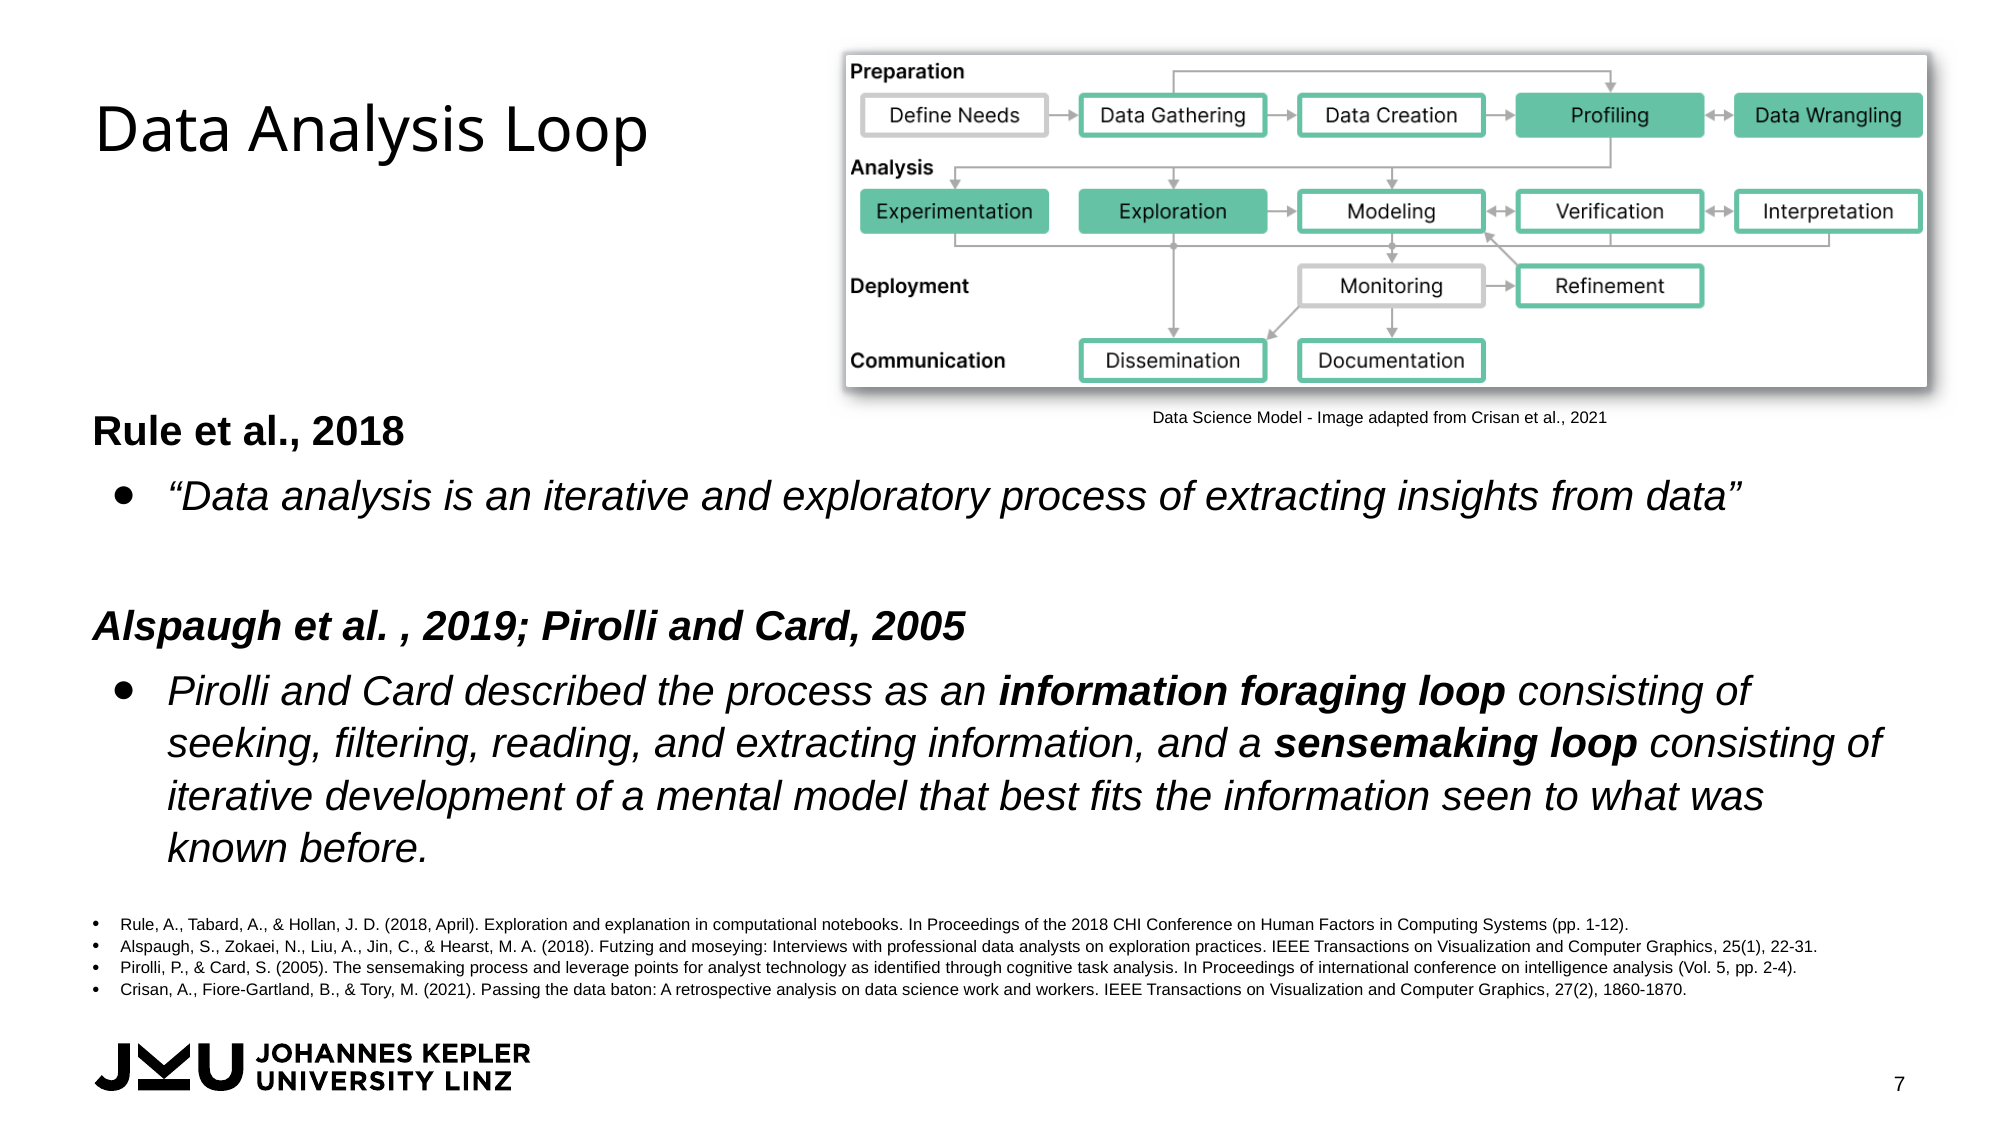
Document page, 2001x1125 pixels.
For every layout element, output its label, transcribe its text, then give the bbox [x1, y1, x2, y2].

slide_number 7 [1807, 1042, 1921, 1103]
list Rule, A., Tabard, A., & Hollan, J. D. (2018, April). Exploration and explanation in computational notebooks. In Proceedings of the 2018 CHI Conference on Human Factors in Computing Systems (pp. 1-12). Alspaugh, S., Zokaei, N., Liu, A., Jin, C., & Hearst, M. A. (2018). Futzing and moseying: Interviews with professional data analysts on exploration practices. IEEE Transactions on Visualization and Computer Graphics, 25(1), 22-31. Pirolli, P., & Card, S. (2005). The sensemaking process and leverage points for analyst technology as identified through cognitive task analysis. In Proceedings of international conference on intelligence analysis (Vol. 5, pp. 2-4). Crisan, A., Fiore-Gartland, B., & Tory, M. (2021). Passing the data baton: A retrospective analysis on data science work and workers. IEEE Transactions on Visualization and Computer Graphics, 27(2), 1860-1870. [77, 919, 1905, 1007]
text_box Data Science Model - Image adapted from Crisan et al., 2021 [1137, 388, 1636, 435]
title Data Analysis Loop [79, 94, 836, 257]
list Rule et al., 2018 “Data analysis is an iterative and exploratory process of extracting insights from data” Alspaugh et al. , 2019; Pirolli and Card, 2005 Pirolli and Card described the process as an information foraging loop consisting of seeking, filtering, reading, and extracting information, and a sensemaking loop consisting of iterative development of a mental model that best fits the information seen to what was known before. [77, 265, 1905, 919]
picture [850, 59, 1923, 383]
